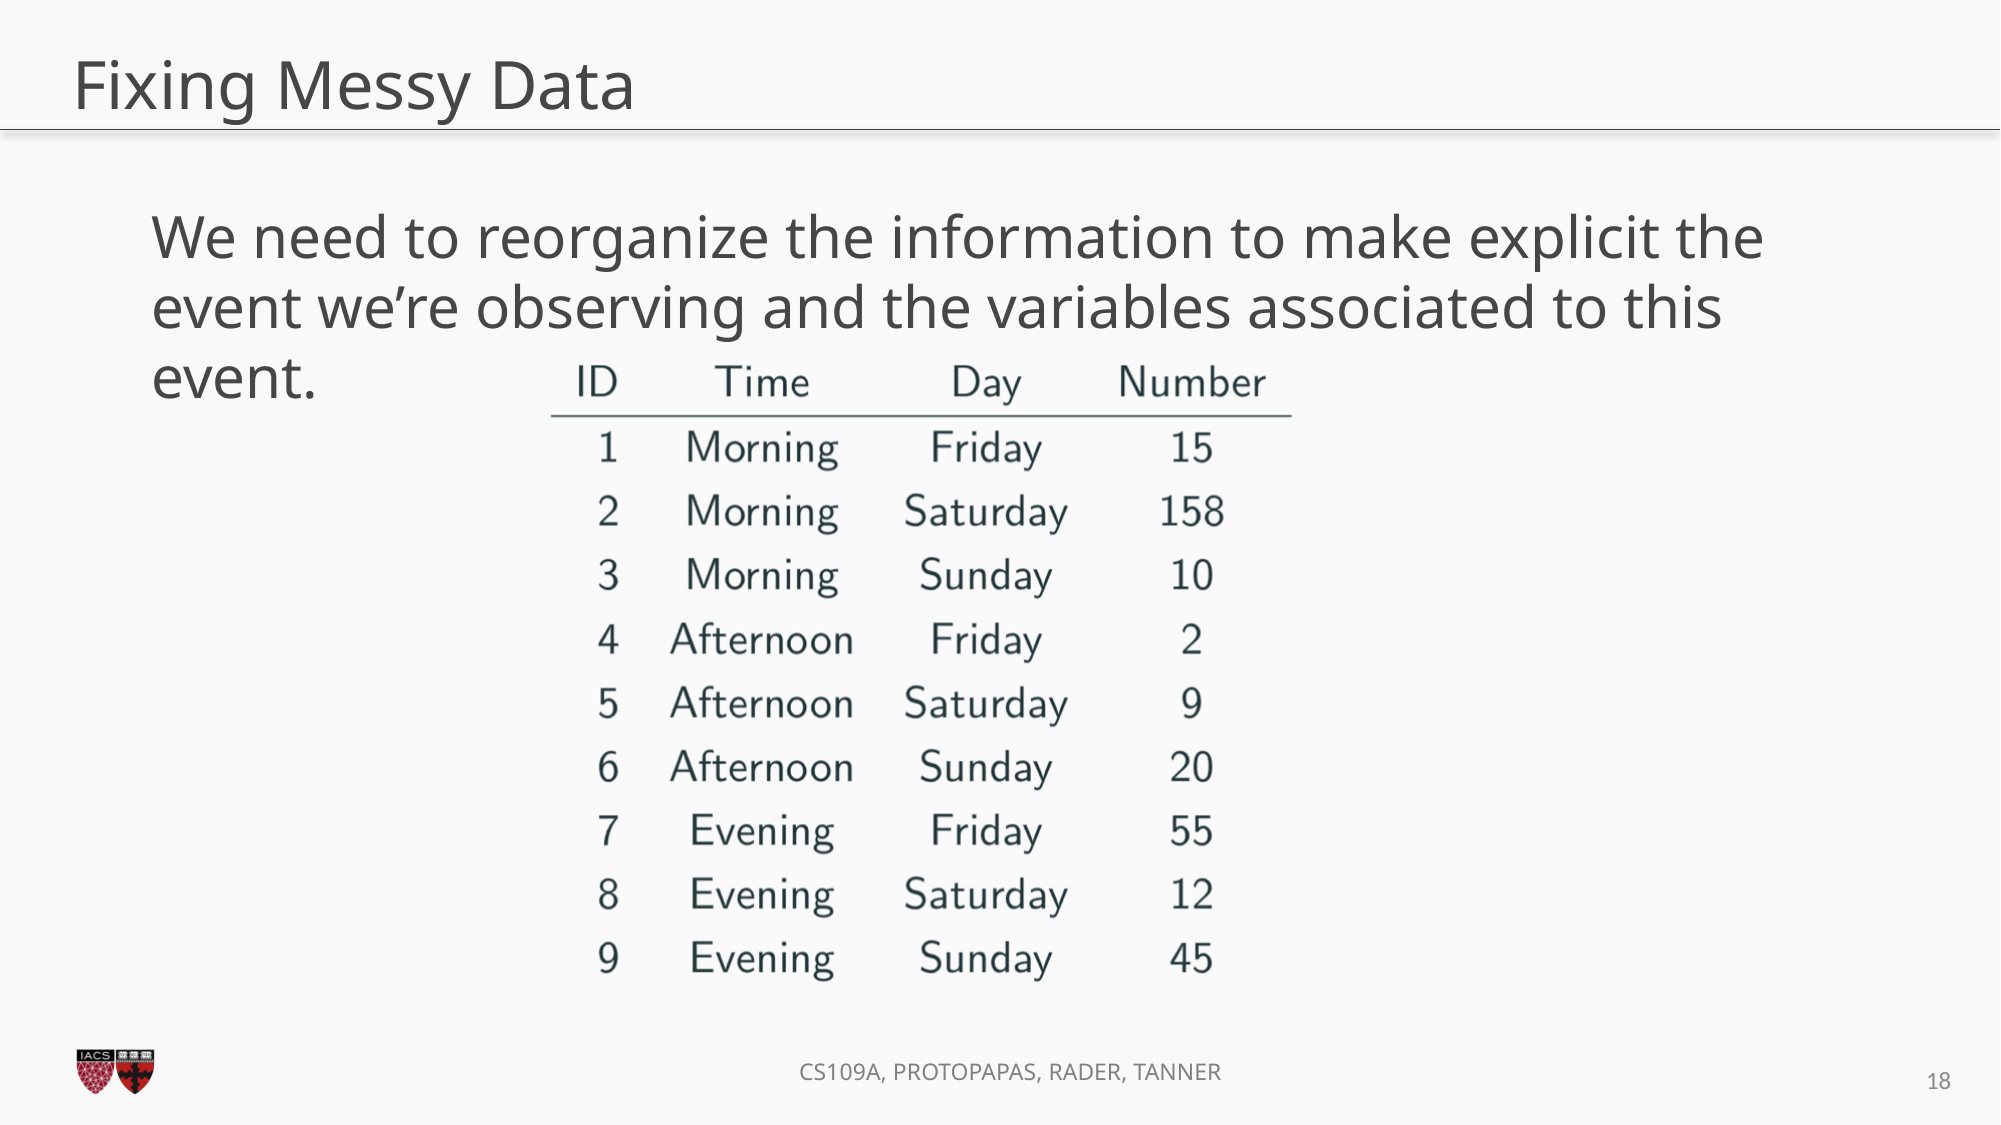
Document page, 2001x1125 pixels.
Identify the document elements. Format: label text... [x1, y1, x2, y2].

picture [75, 1049, 155, 1095]
picture [537, 352, 1302, 996]
slide_number 18 [1500, 1050, 1967, 1110]
title Fixing Messy Data [57, 35, 1943, 162]
list We need to reorganize the information to make explicit the event we’re observing and the variables associated to this event. [136, 193, 1831, 1015]
